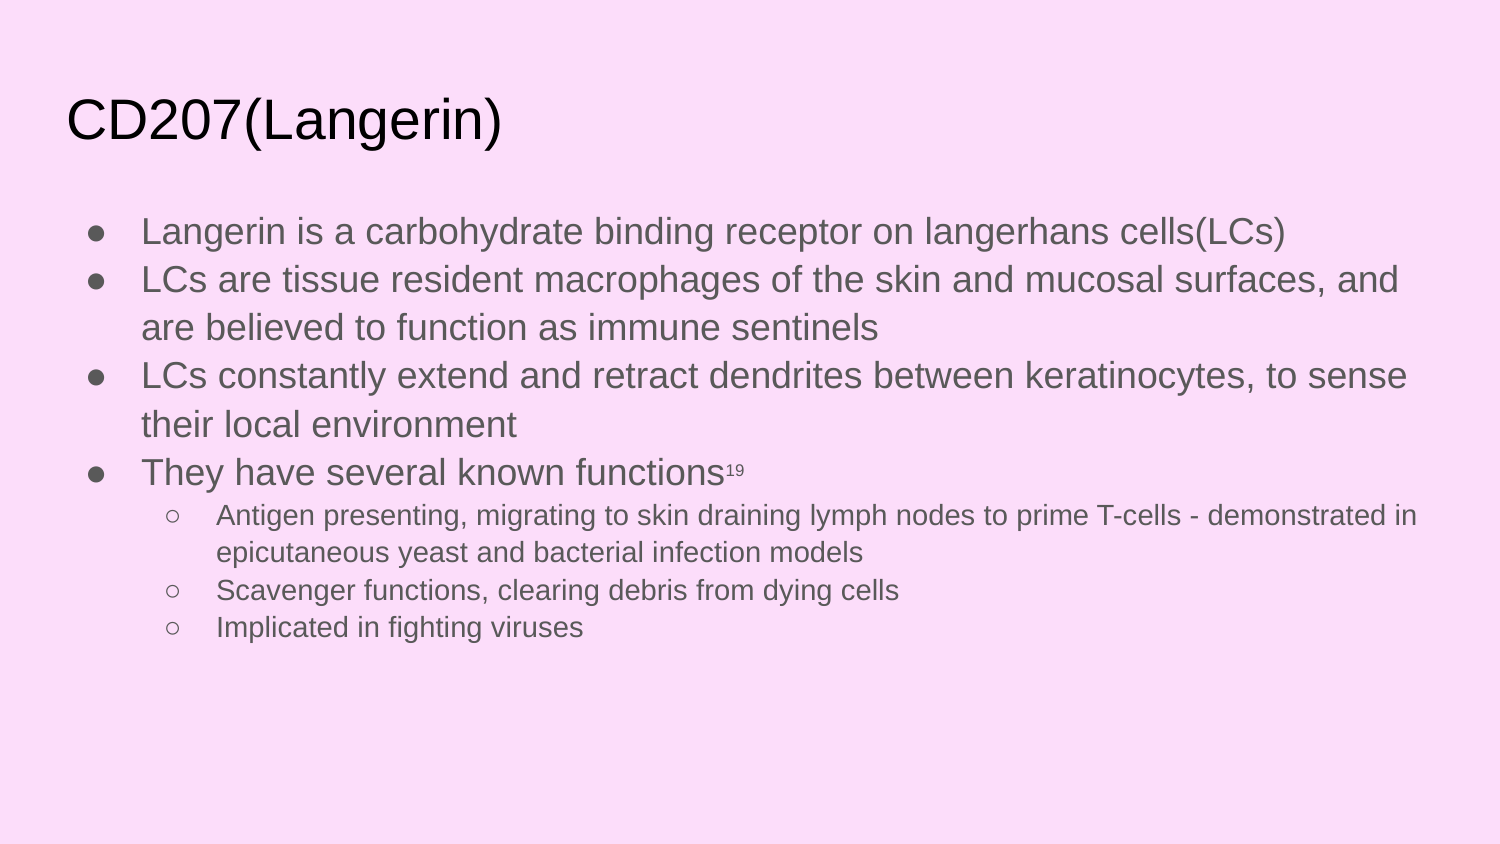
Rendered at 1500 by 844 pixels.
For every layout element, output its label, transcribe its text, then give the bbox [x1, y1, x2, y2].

title CD207(Langerin) [51, 72, 1449, 167]
list Langerin is a carbohydrate binding receptor on langerhans cells(LCs) LCs are tissue resident macrophages of the skin and mucosal surfaces, and are believed to function as immune sentinels LCs constantly extend and retract dendrites between keratinocytes, to sense their local environment They have several known functions19 Antigen presenting, migrating to skin draining lymph nodes to prime T-cells - demonstrated in epicutaneous yeast and bacterial infection models Scavenger functions, clearing debris from dying cells Implicated in fighting viruses [51, 189, 1449, 750]
